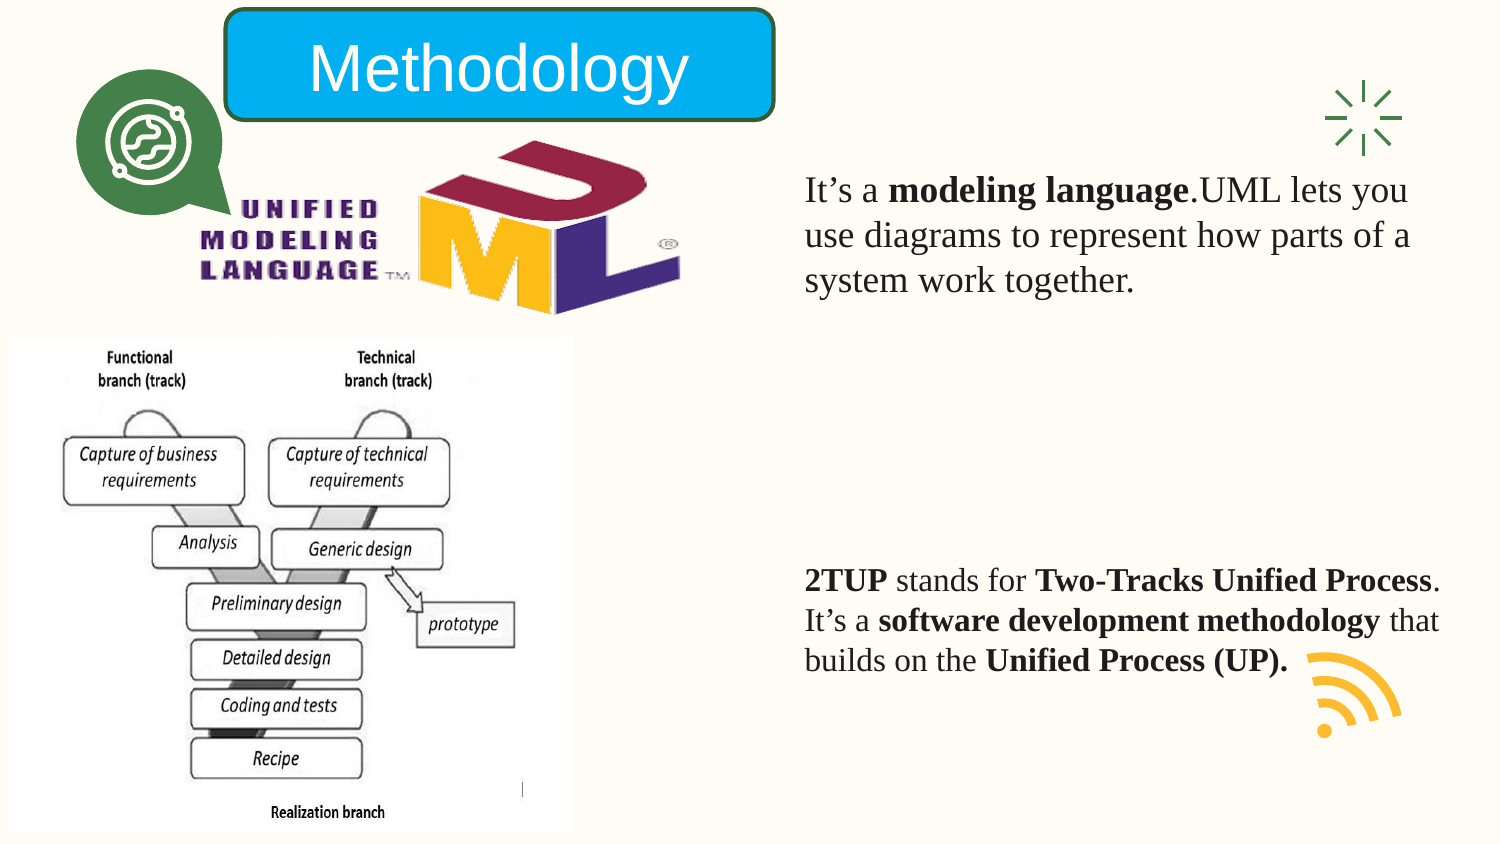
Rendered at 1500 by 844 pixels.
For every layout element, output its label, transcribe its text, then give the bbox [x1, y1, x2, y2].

text_box 2TUP stands for Two-Tracks Unified Process. It’s a software development methodology that builds on the Unified Process (UP). [789, 550, 1481, 726]
text_box Methodology [223, 7, 776, 123]
picture [197, 132, 682, 326]
picture [9, 337, 575, 832]
text_box It’s a modeling language.UML lets you use diagrams to represent how parts of a system work together. [789, 157, 1470, 308]
